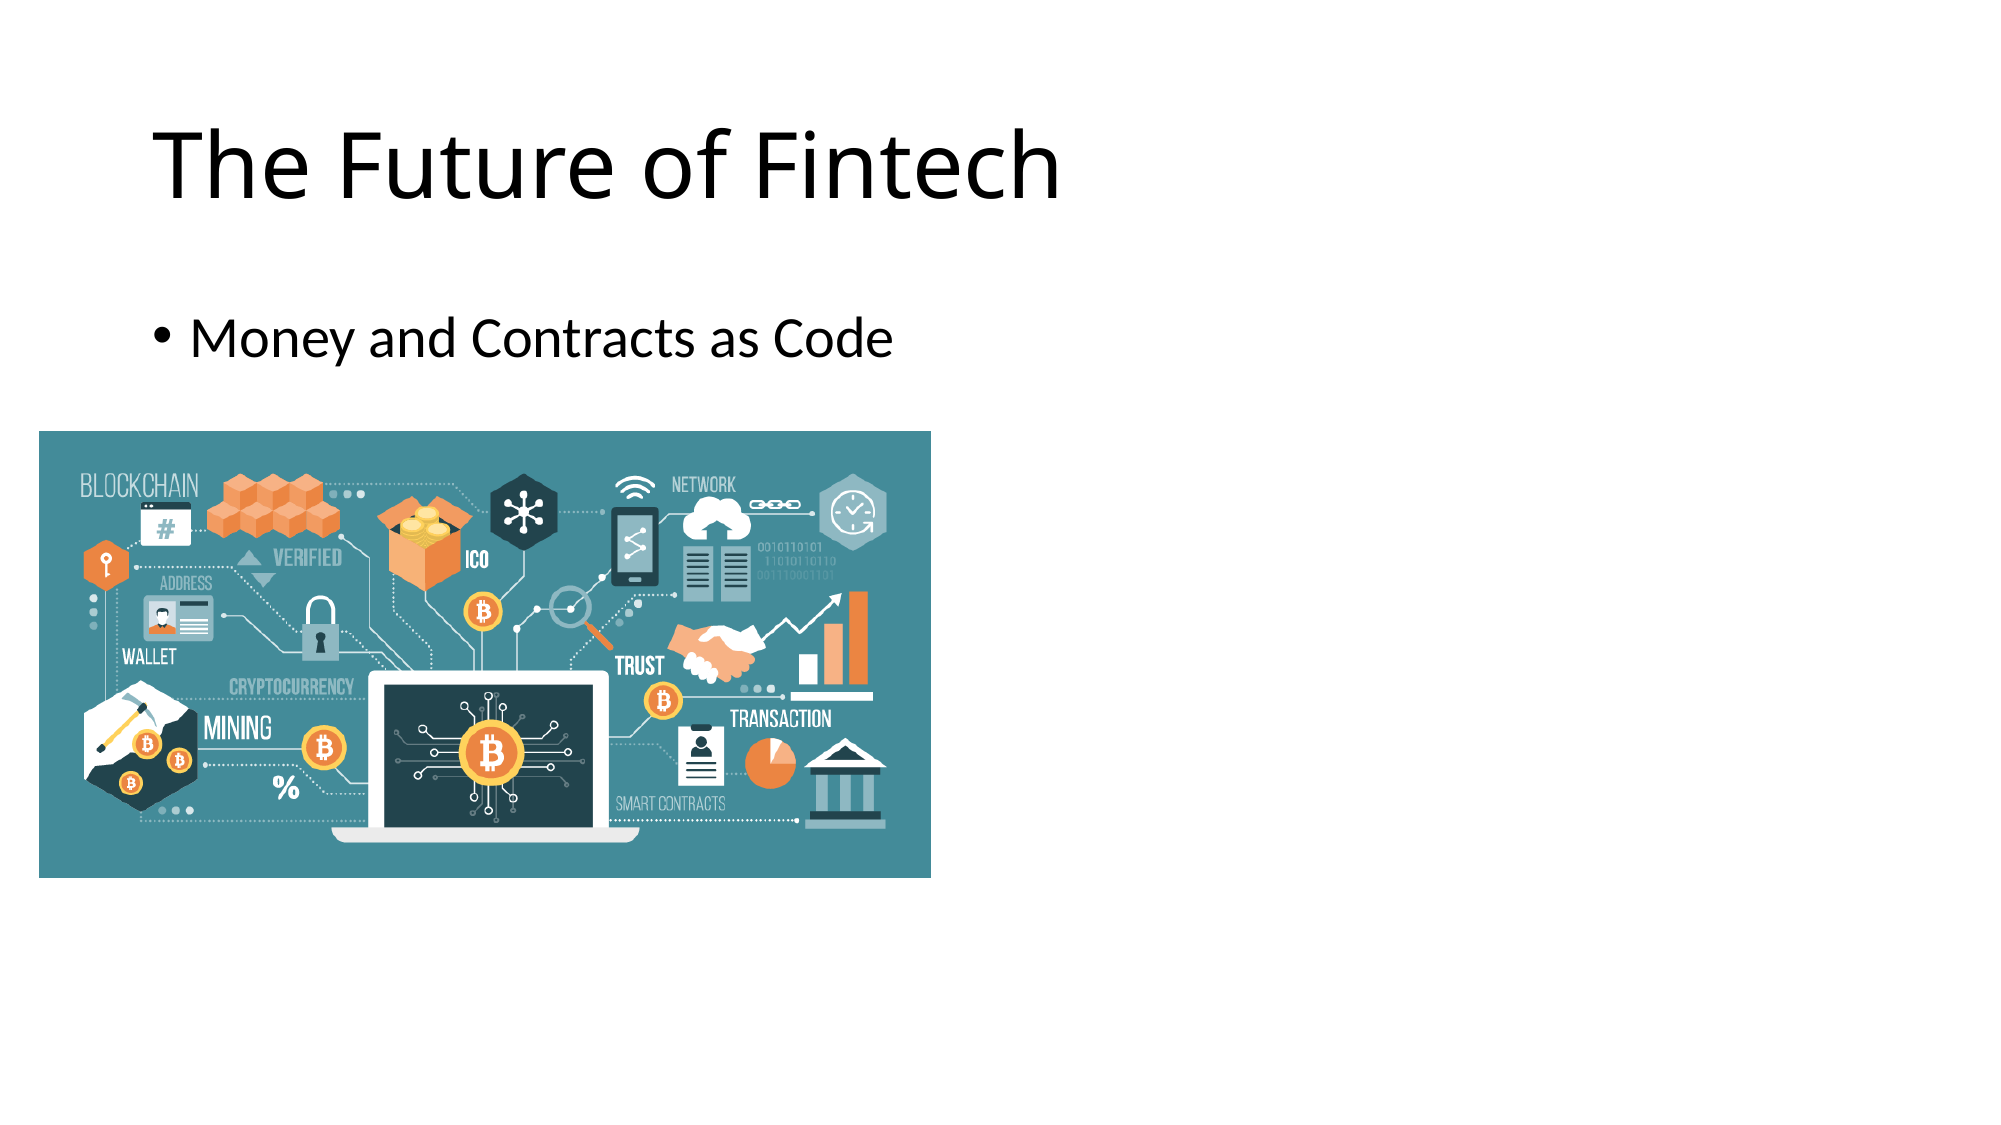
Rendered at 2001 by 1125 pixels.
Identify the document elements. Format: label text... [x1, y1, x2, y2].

picture [39, 431, 931, 878]
title The Future of Fintech [137, 59, 1863, 278]
list Money and Contracts as Code [137, 299, 1863, 1014]
